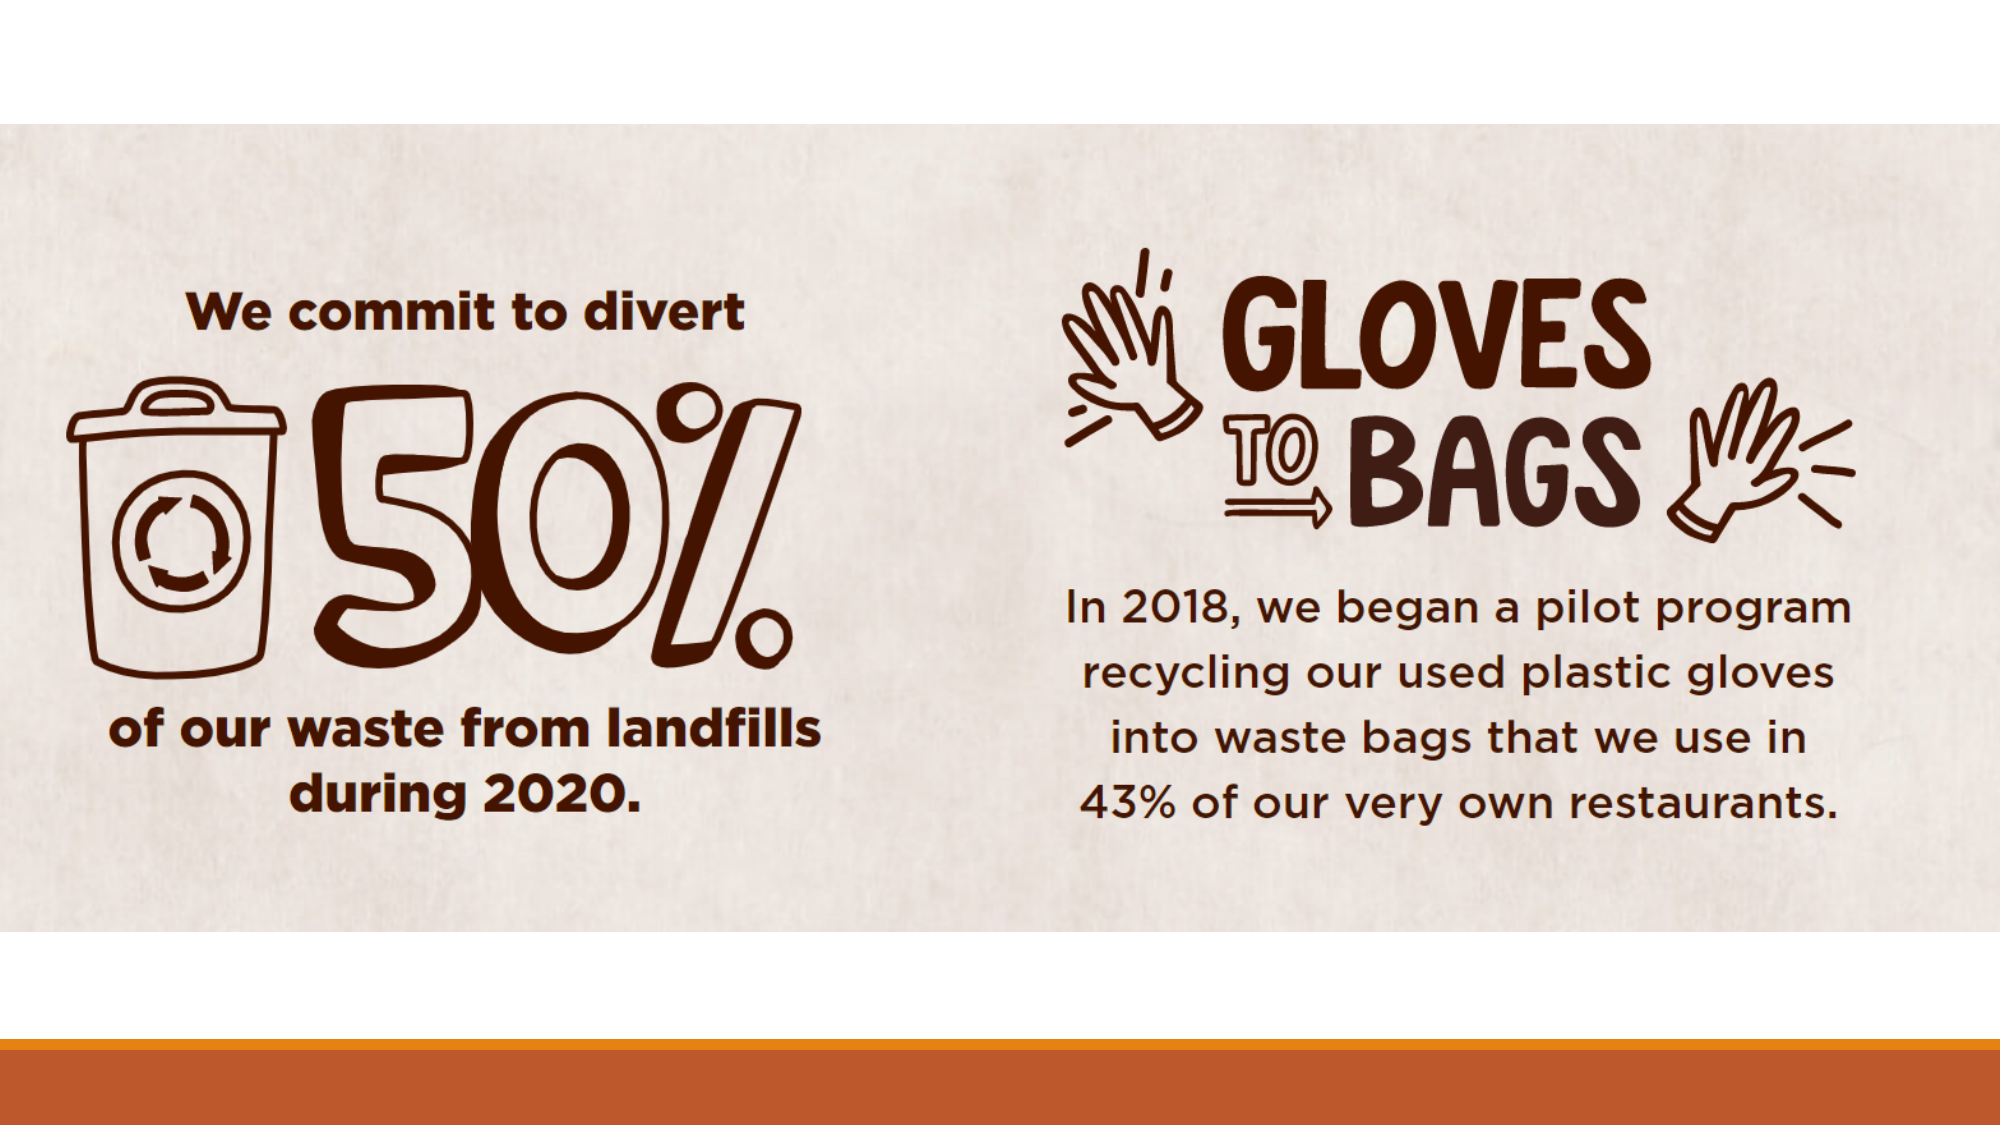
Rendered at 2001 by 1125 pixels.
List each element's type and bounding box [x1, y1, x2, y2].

picture [0, 124, 2000, 932]
